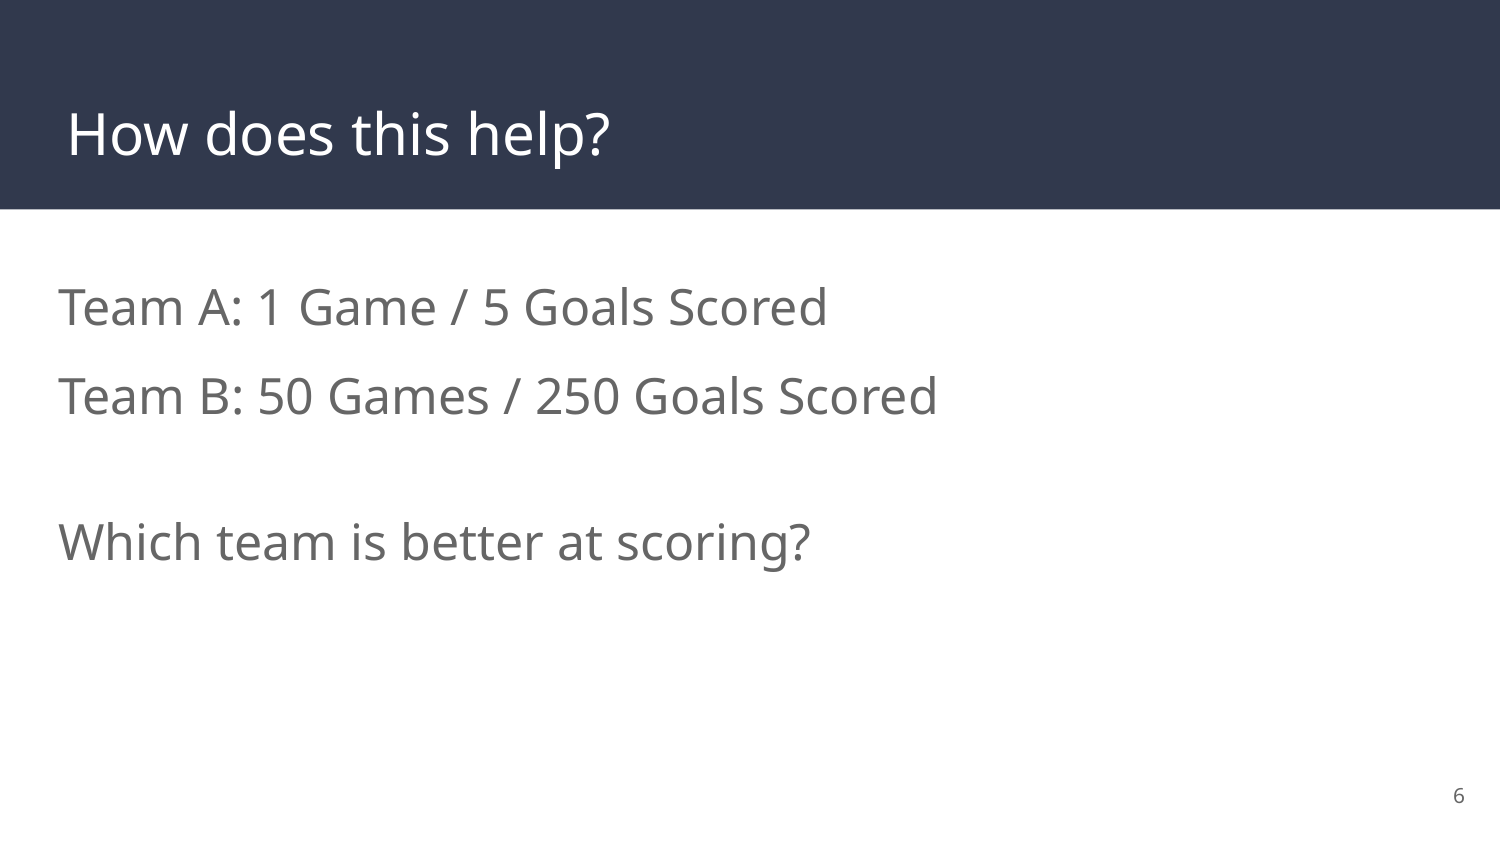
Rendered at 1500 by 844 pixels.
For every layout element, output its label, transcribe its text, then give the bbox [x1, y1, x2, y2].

title How does this help? [51, 82, 1449, 185]
slide_number 6 [1389, 764, 1480, 830]
list Team A: 1 Game / 5 Goals Scored Team B: 50 Games / 250 Goals Scored Which team is better at scoring? [43, 251, 1275, 756]
